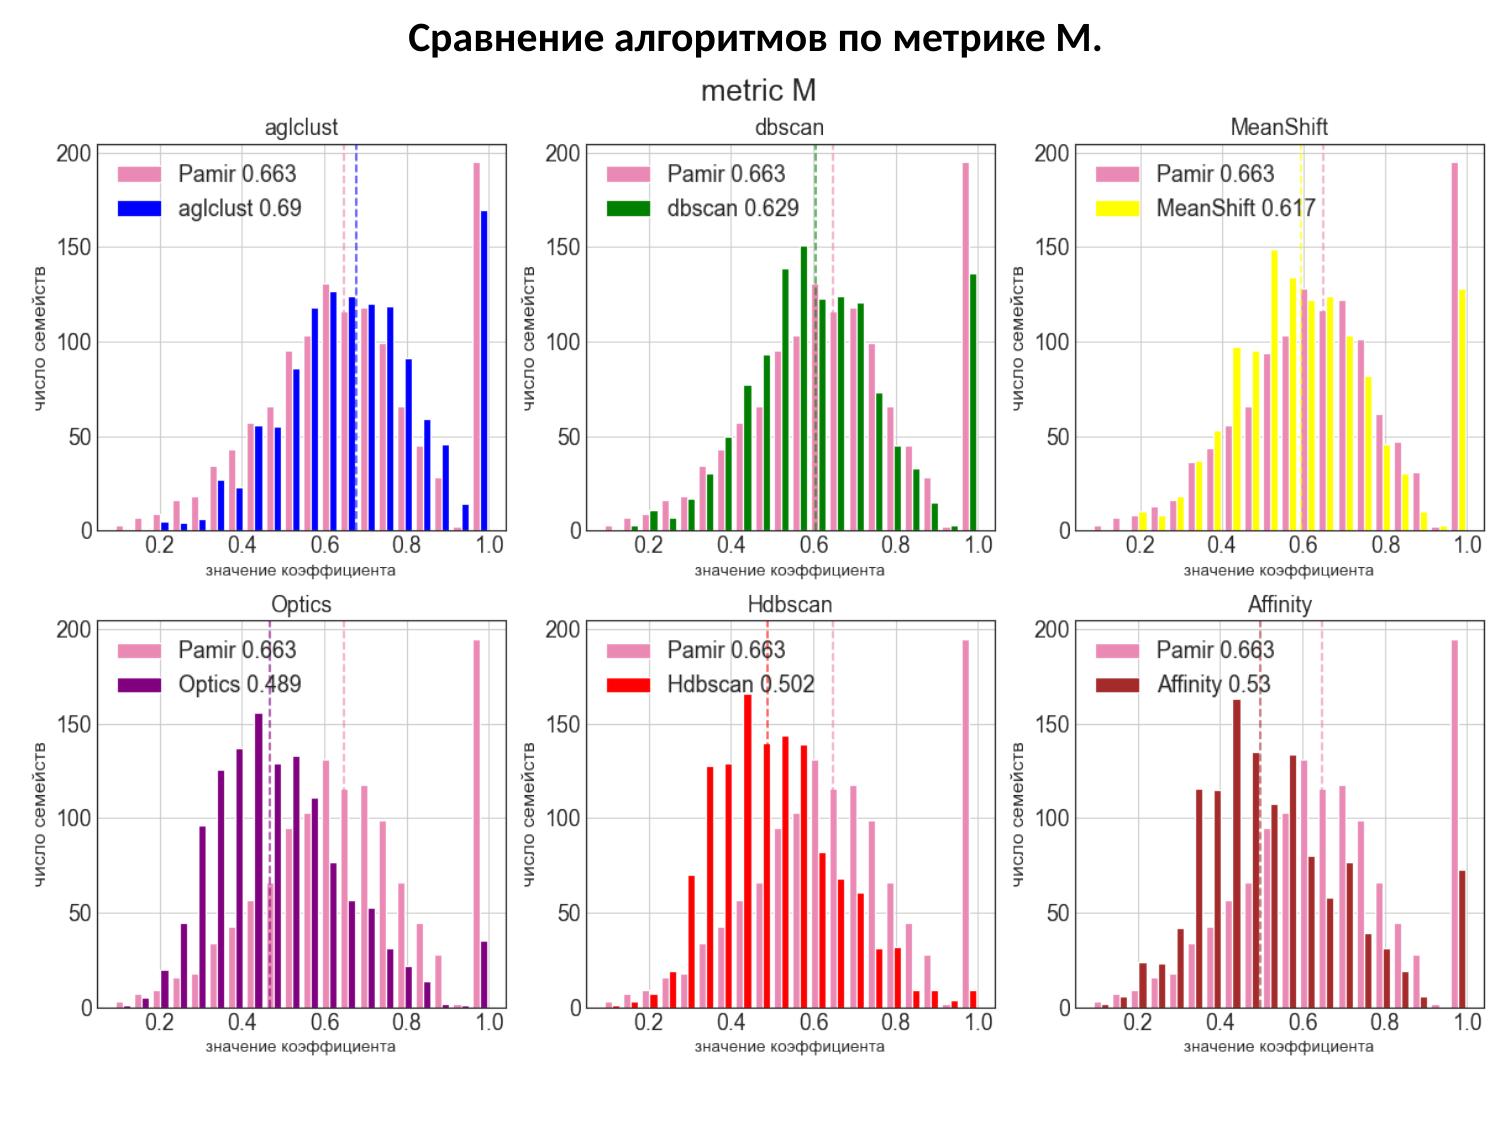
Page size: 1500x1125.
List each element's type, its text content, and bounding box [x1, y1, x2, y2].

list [17, 58, 1500, 1071]
title Сравнение алгоритмов по метрике M. [199, 0, 1313, 56]
